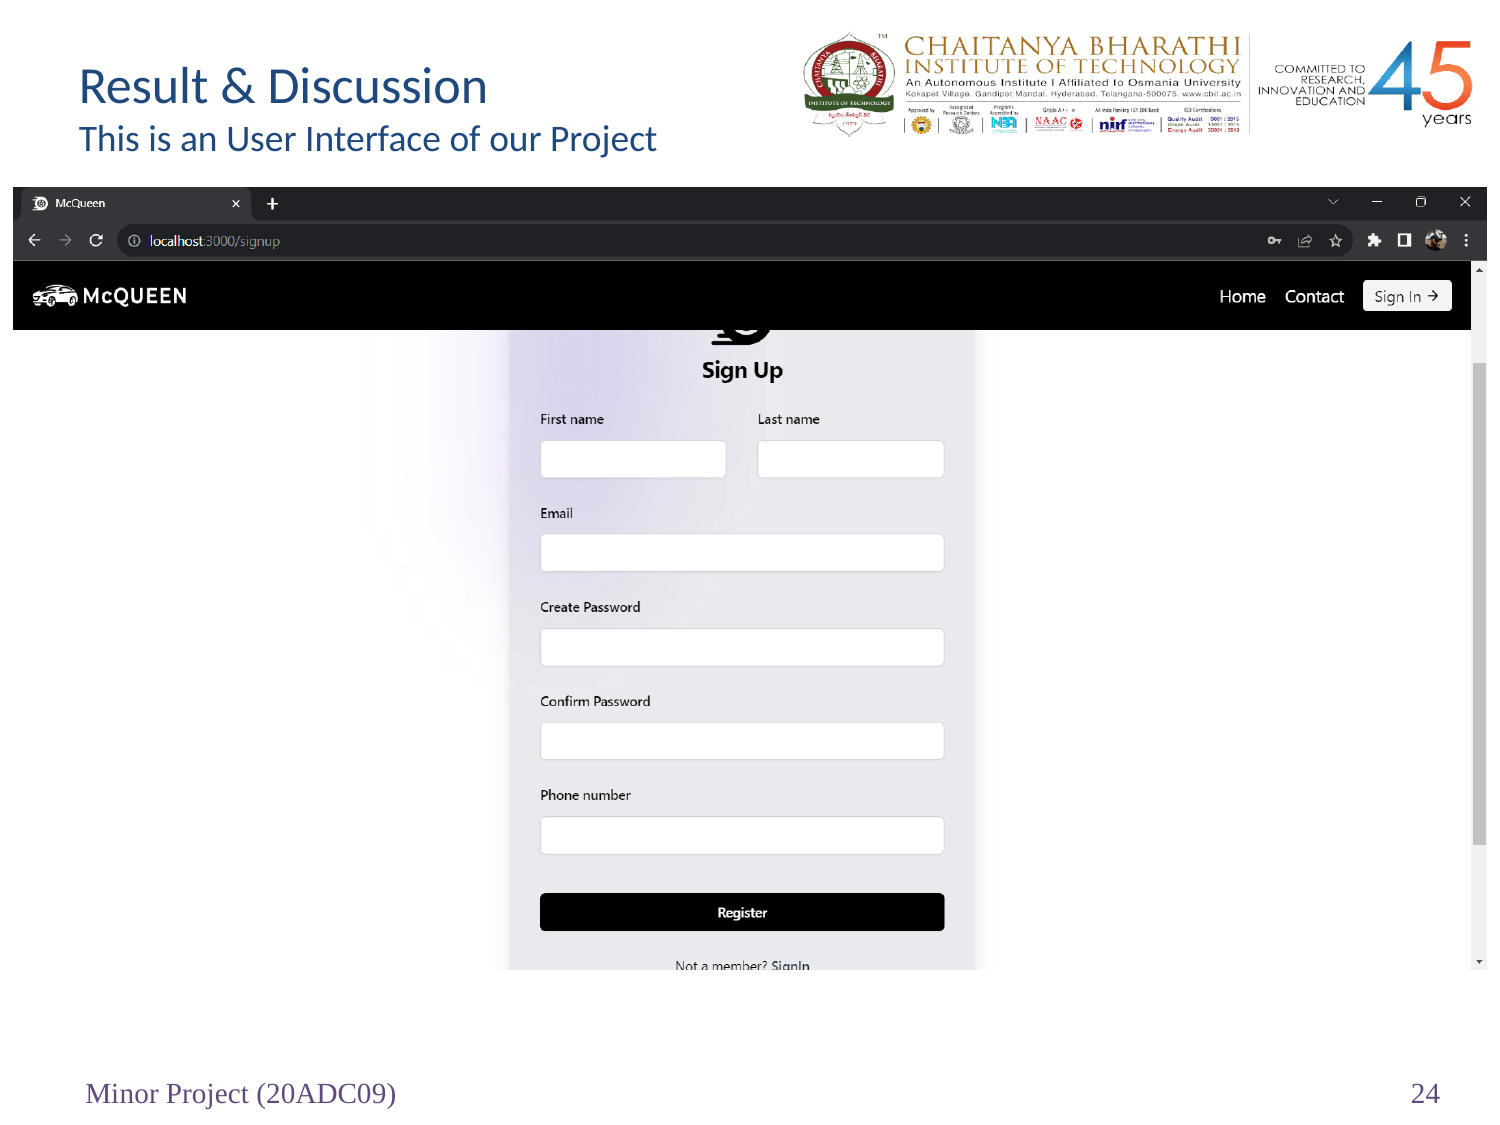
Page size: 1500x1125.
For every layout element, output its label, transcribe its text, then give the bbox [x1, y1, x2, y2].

picture [792, 28, 1484, 139]
footer Minor Project (20ADC09) [3, 1061, 479, 1122]
slide_number 24 [1105, 1062, 1456, 1123]
picture [13, 187, 1487, 971]
text_box Result & Discussion This is an User Interface of our Project [63, 43, 732, 185]
